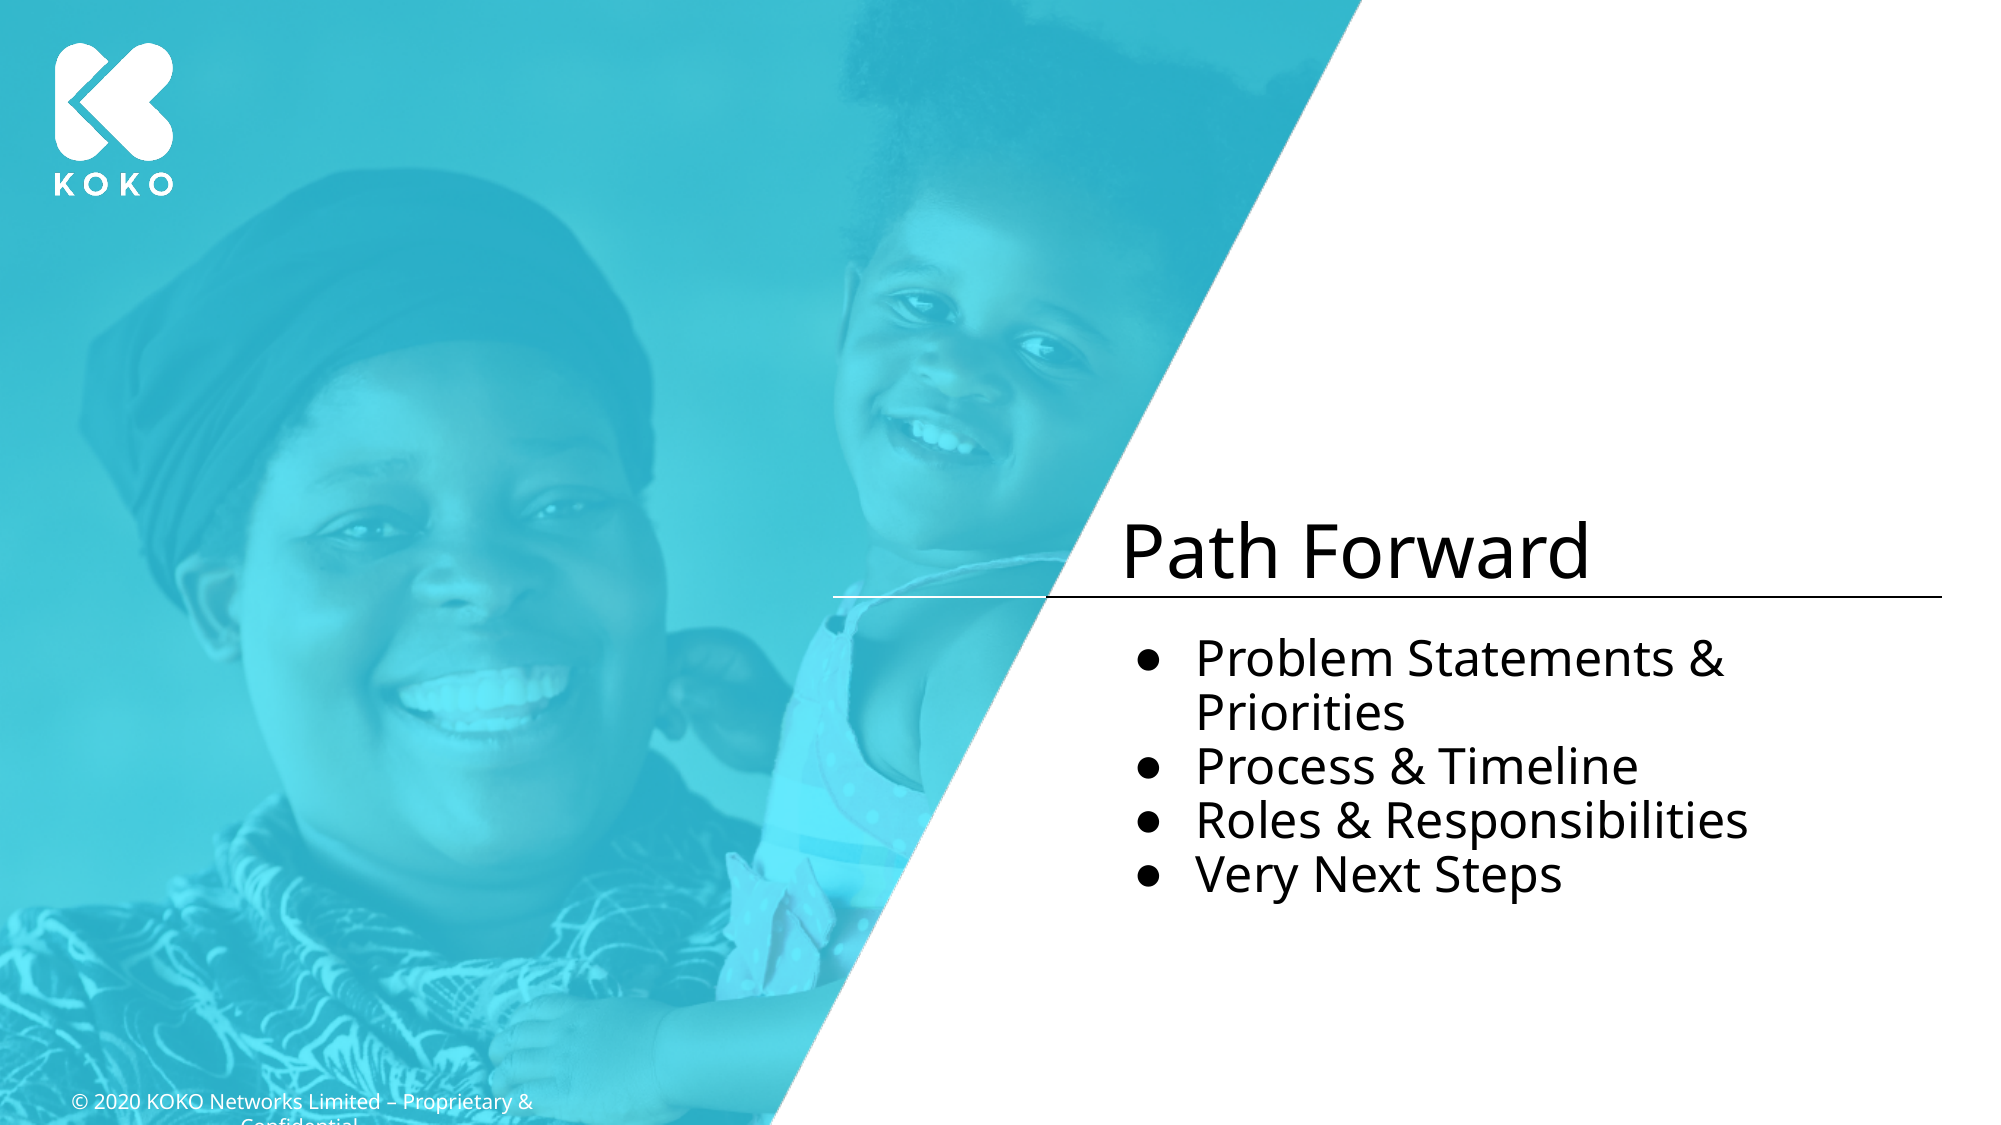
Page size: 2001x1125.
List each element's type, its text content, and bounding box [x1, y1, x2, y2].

title Path Forward [1105, 492, 1942, 616]
picture [0, 0, 2000, 1125]
subtitle Problem Statements & Priorities Process & Timeline Roles & Responsibilities Very Next Steps [1105, 625, 1942, 1038]
